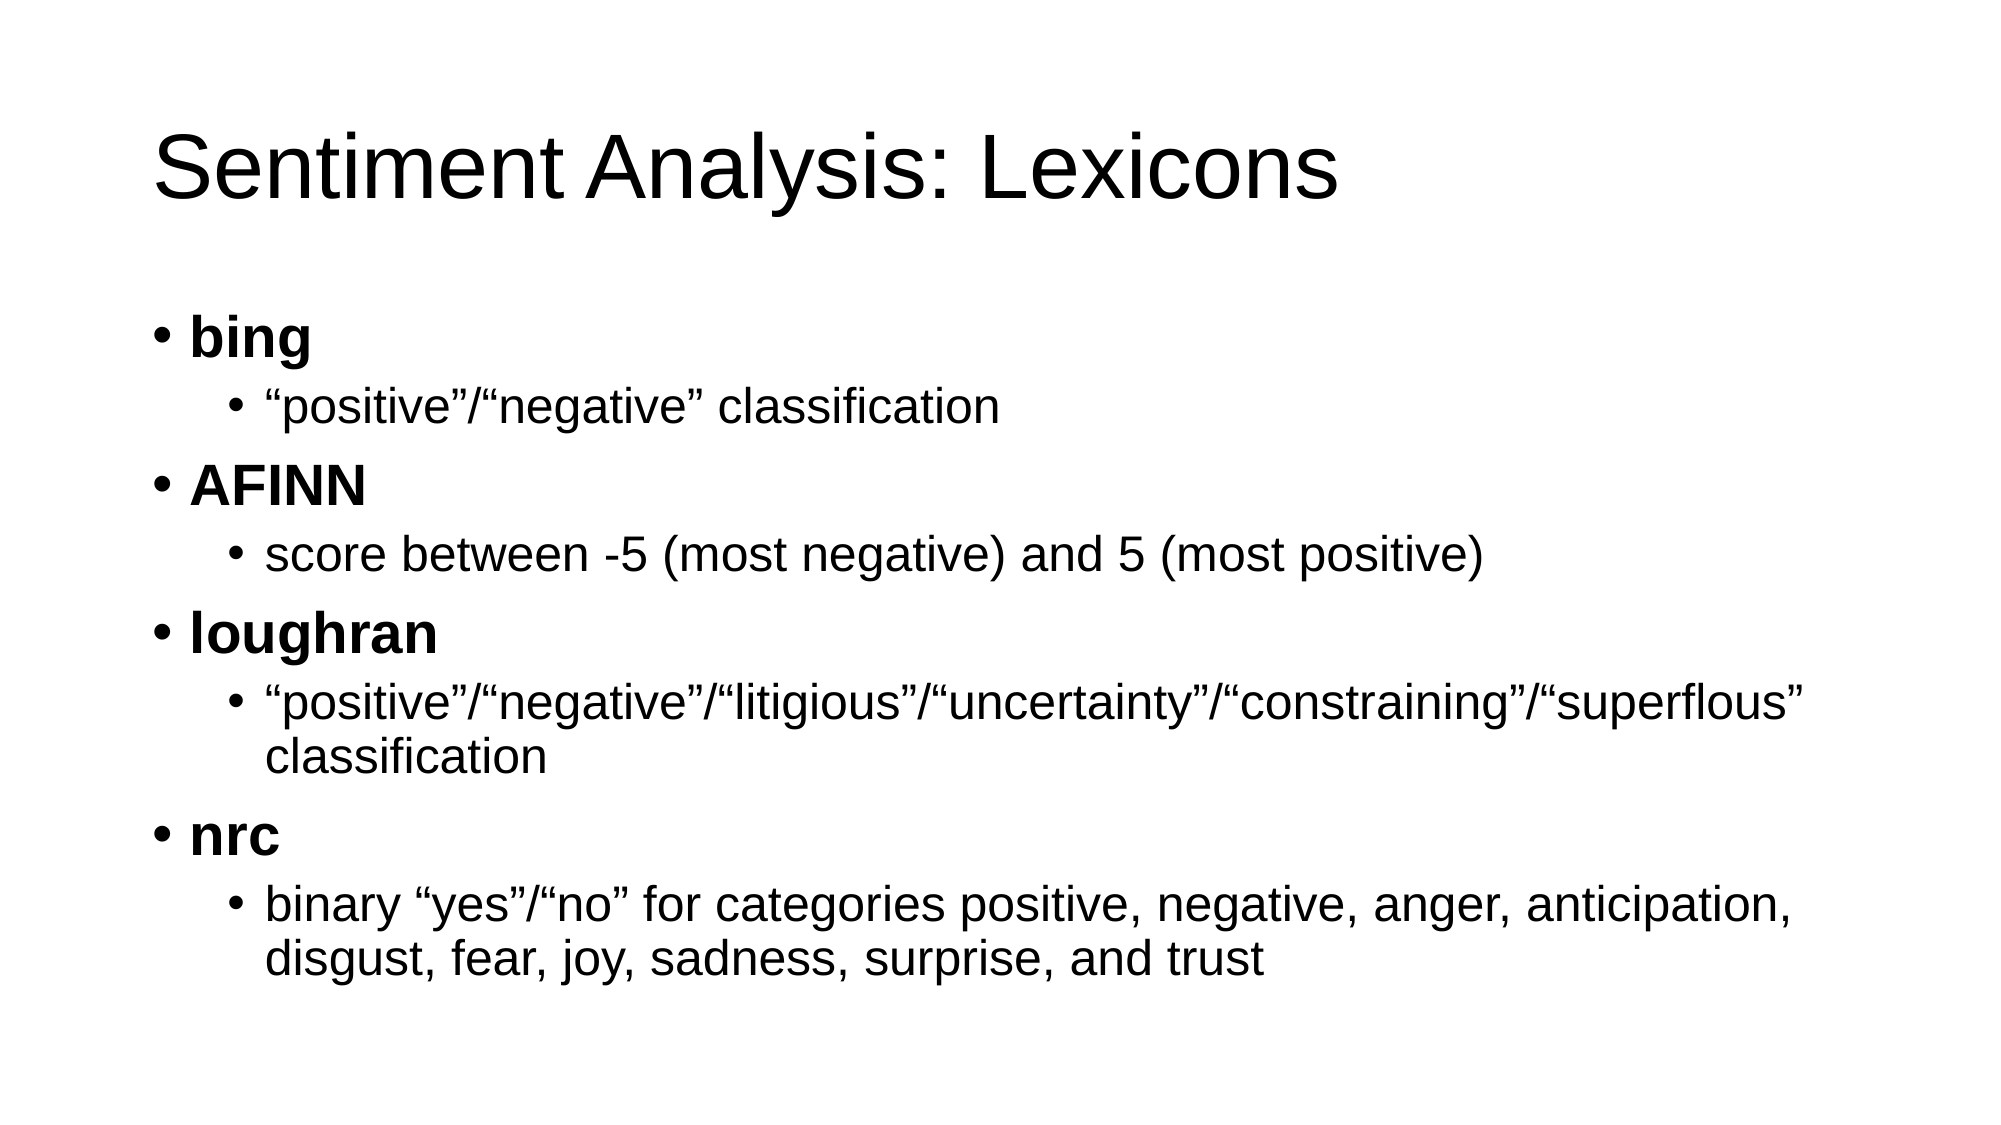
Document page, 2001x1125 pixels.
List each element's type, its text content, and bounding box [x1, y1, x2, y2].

list bing “positive”/“negative” classification AFINN score between -5 (most negative) and 5 (most positive) loughran “positive”/“negative”/“litigious”/“uncertainty”/“constraining”/“superflous” classification nrc binary “yes”/“no” for categories positive, negative, anger, anticipation, disgust, fear, joy, sadness, surprise, and trust [137, 299, 1863, 1014]
title Sentiment Analysis: Lexicons [137, 59, 1863, 278]
